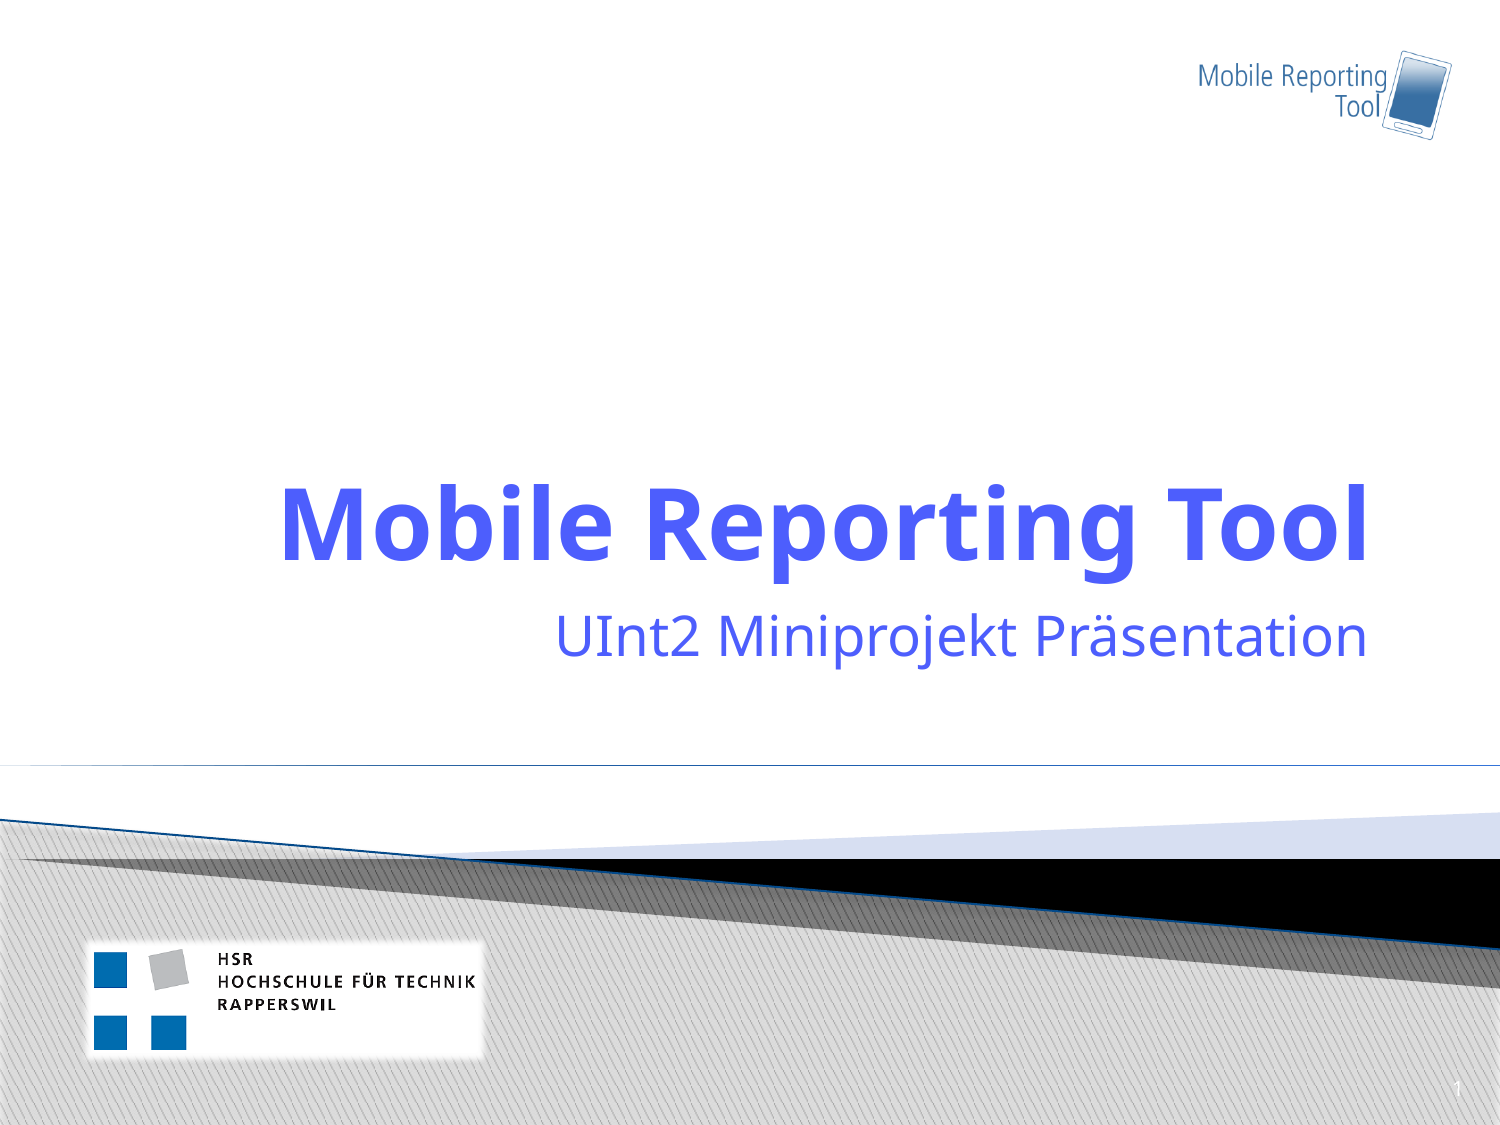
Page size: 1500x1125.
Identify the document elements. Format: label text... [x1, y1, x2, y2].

picture [94, 949, 475, 1050]
subtitle UInt2 Miniprojekt Präsentation [112, 592, 1388, 790]
title Mobile Reporting Tool [112, 287, 1388, 588]
picture [1187, 42, 1459, 149]
slide_number 1 [1418, 1051, 1479, 1112]
picture [5, 859, 1500, 989]
